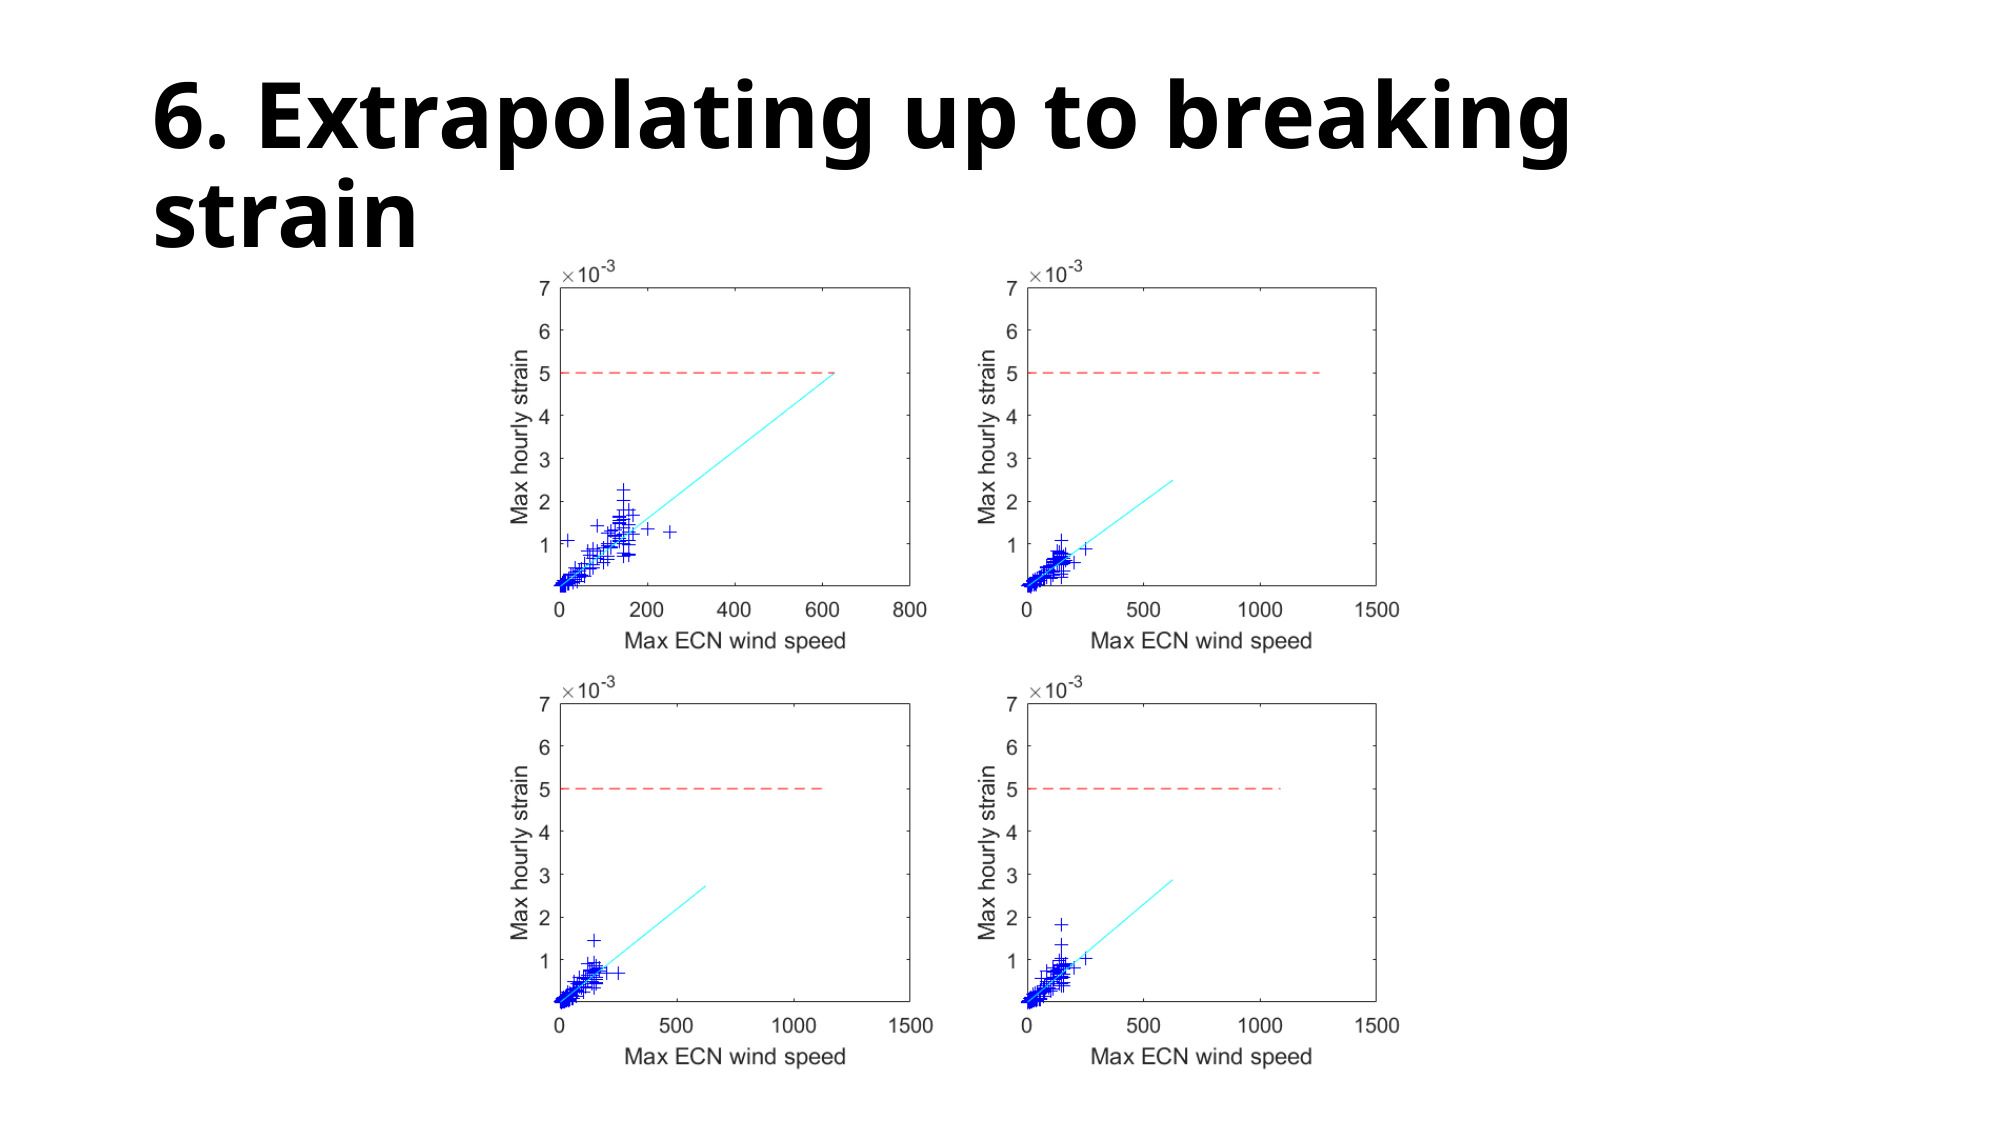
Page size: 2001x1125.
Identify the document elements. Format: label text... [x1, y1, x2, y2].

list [422, 221, 1483, 1099]
title 6. Extrapolating up to breaking strain [137, 59, 1863, 278]
